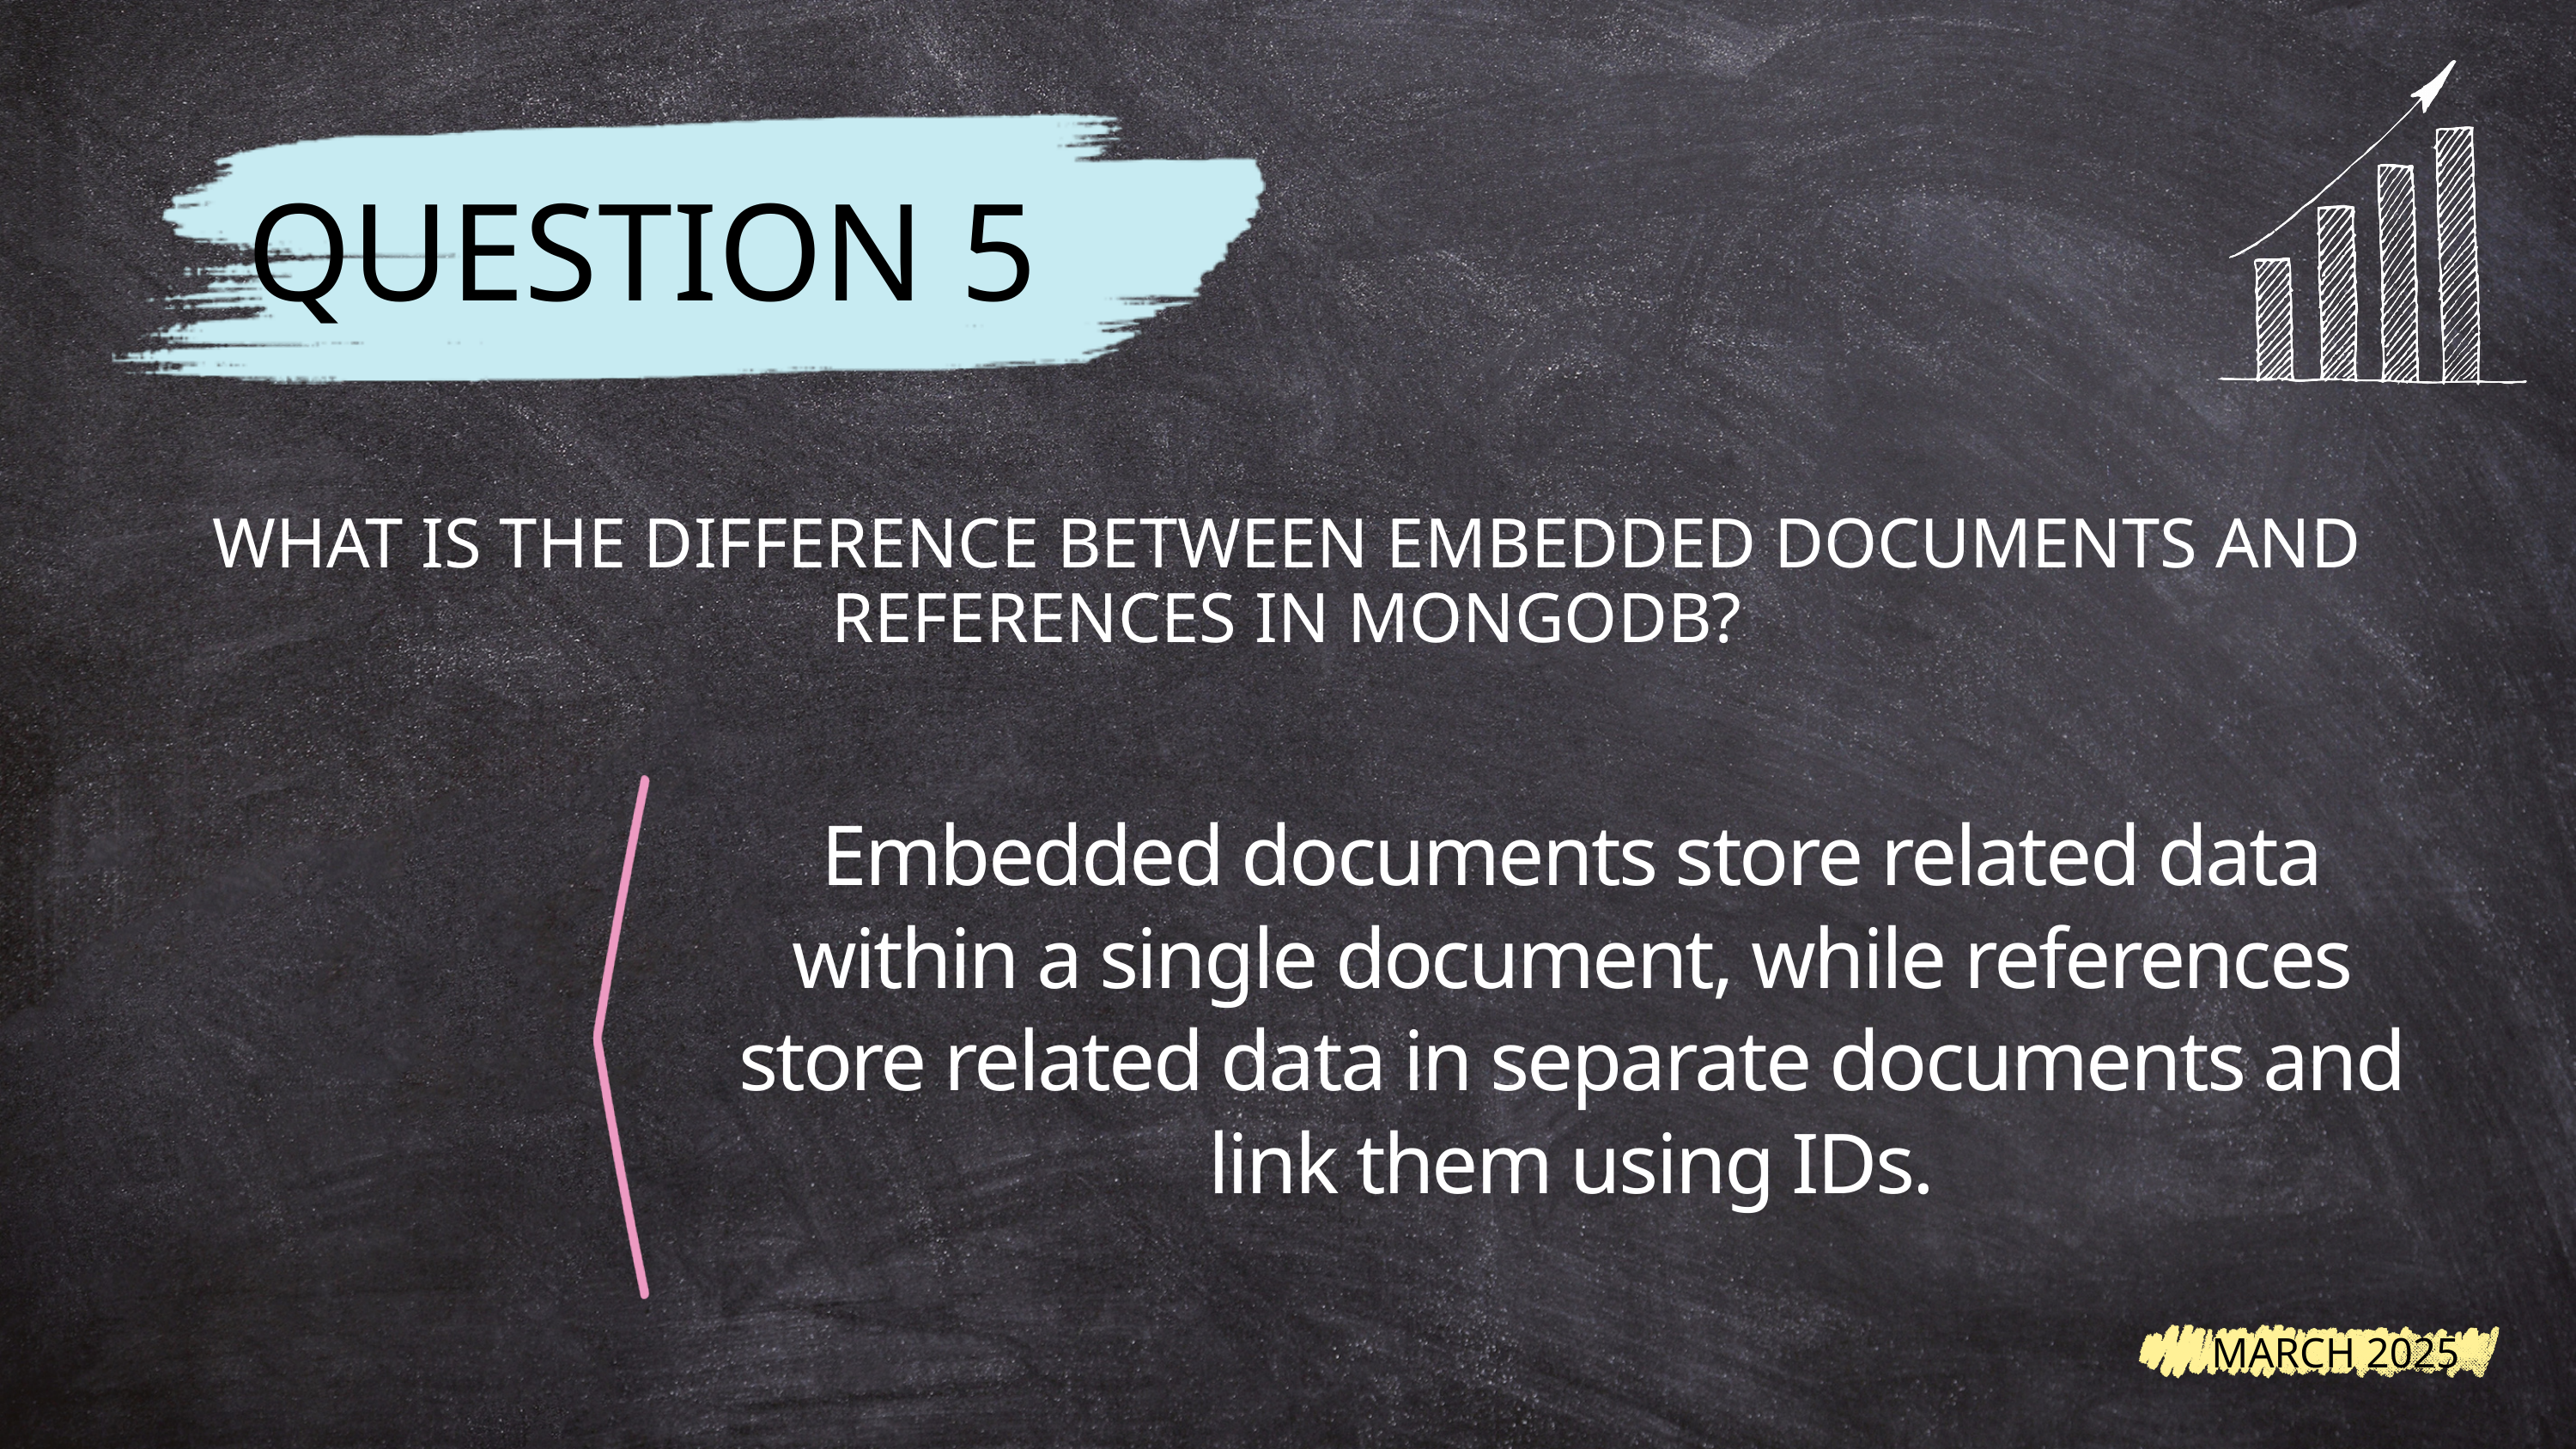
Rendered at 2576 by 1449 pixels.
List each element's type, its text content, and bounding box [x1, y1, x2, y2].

text_box [592, 772, 651, 1304]
text_box [2409, 1324, 2500, 1379]
text_box MARCH 2025 [1835, 1331, 2460, 1377]
text_box [2217, 57, 2527, 385]
text_box [112, 113, 1267, 385]
text_box QUESTION 5 [246, 179, 1405, 328]
text_box [2138, 1324, 2409, 1331]
text_box Embedded documents store related data within a single document, while references store related data in separate documents and link them using IDs. [737, 799, 2406, 1210]
text_box [0, 0, 2576, 1449]
text_box WHAT IS THE DIFFERENCE BETWEEN EMBEDDED DOCUMENTS AND REFERENCES IN MONGODB? [167, 506, 2406, 657]
